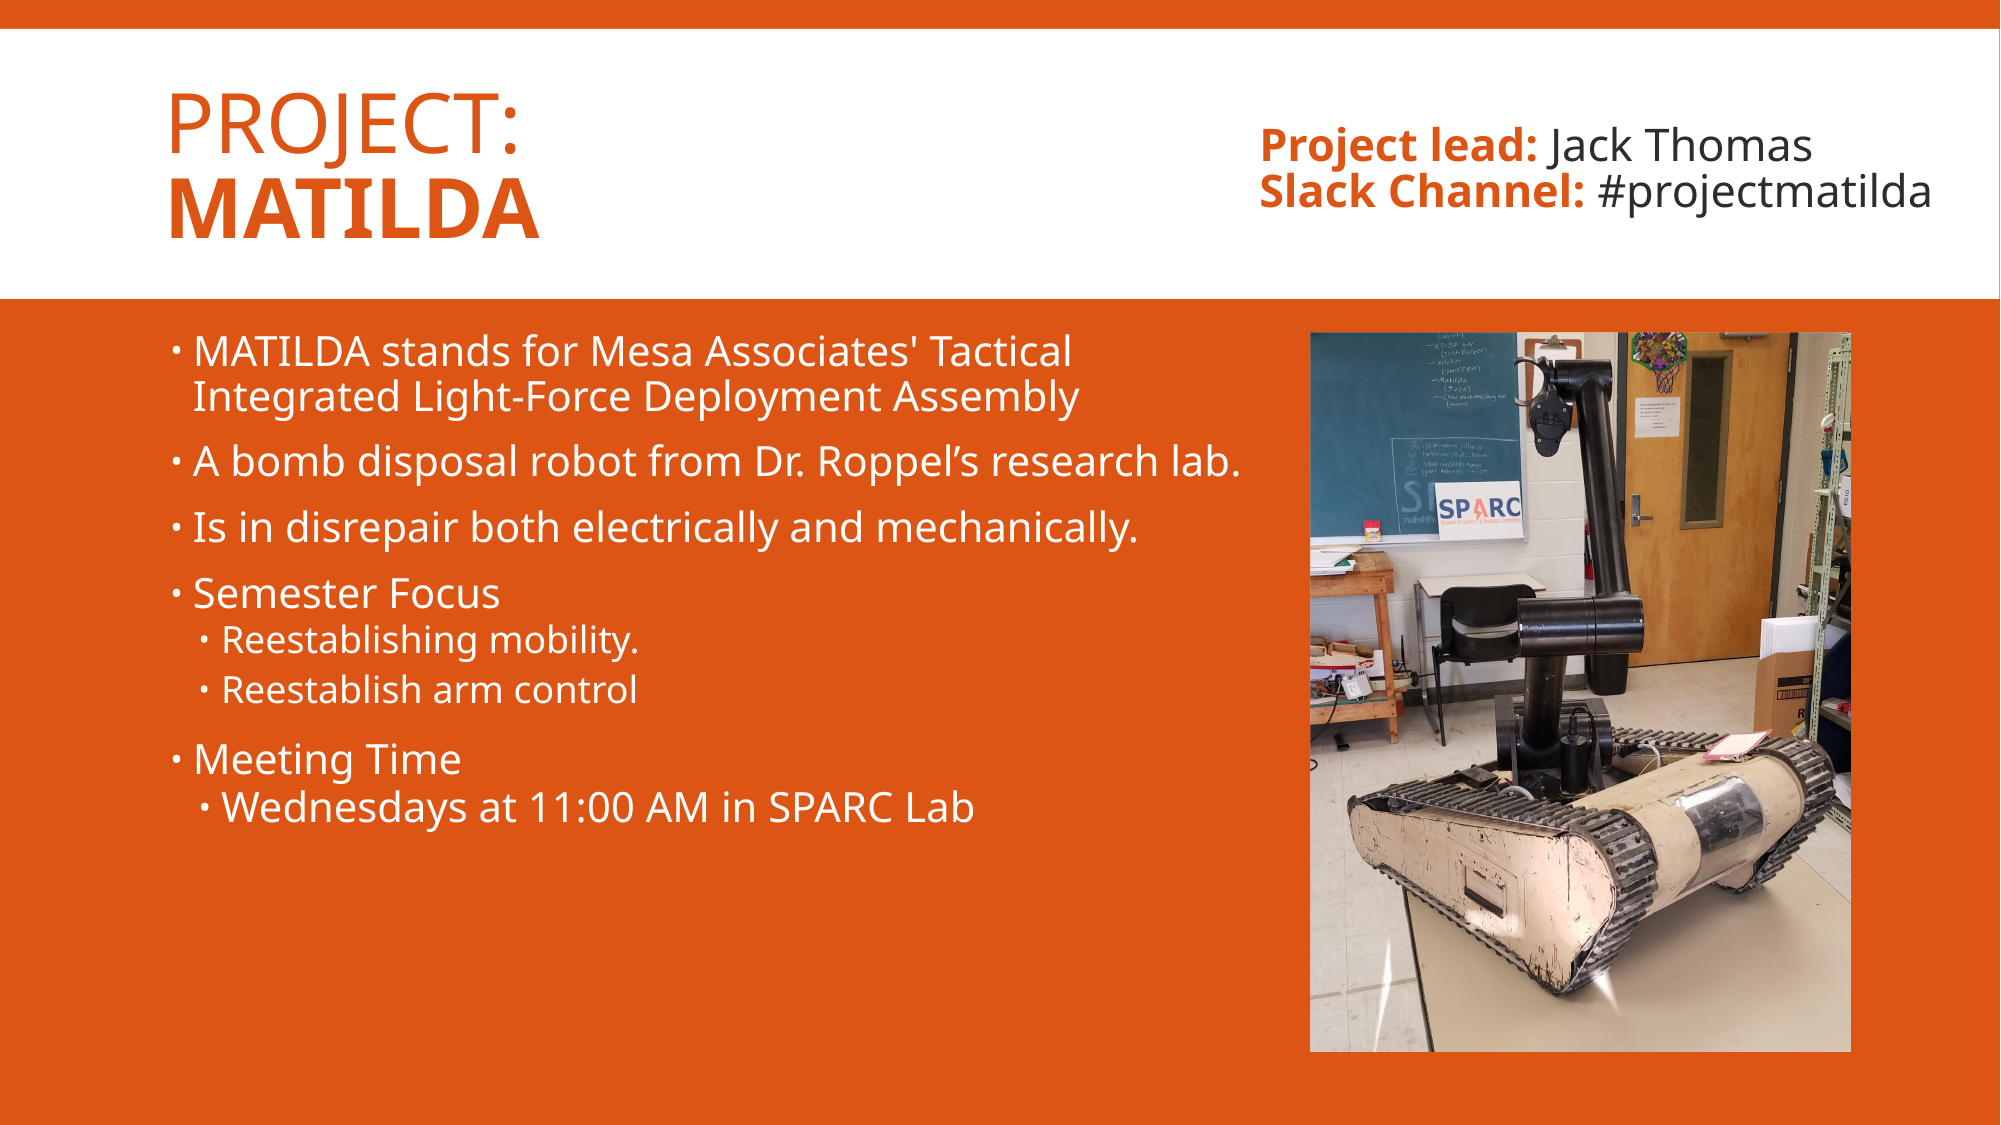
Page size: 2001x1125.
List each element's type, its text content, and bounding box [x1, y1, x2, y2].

title Project: MATILDA [149, 46, 1223, 295]
text_box Project lead: Jack Thomas Slack Channel: #projectmatilda [1244, 94, 1949, 247]
text_box MATILDA stands for Mesa Associates' Tactical Integrated Light-Force Deployment Assembly A bomb disposal robot from Dr. Roppel’s research lab. Is in disrepair both electrically and mechanically. Semester Focus Reestablishing mobility. Reestablish arm control Meeting Time Wednesdays at 11:00 AM in SPARC Lab [149, 322, 1282, 1046]
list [1220, 422, 1941, 963]
picture [1311, 963, 1851, 1051]
picture [1311, 333, 1851, 422]
